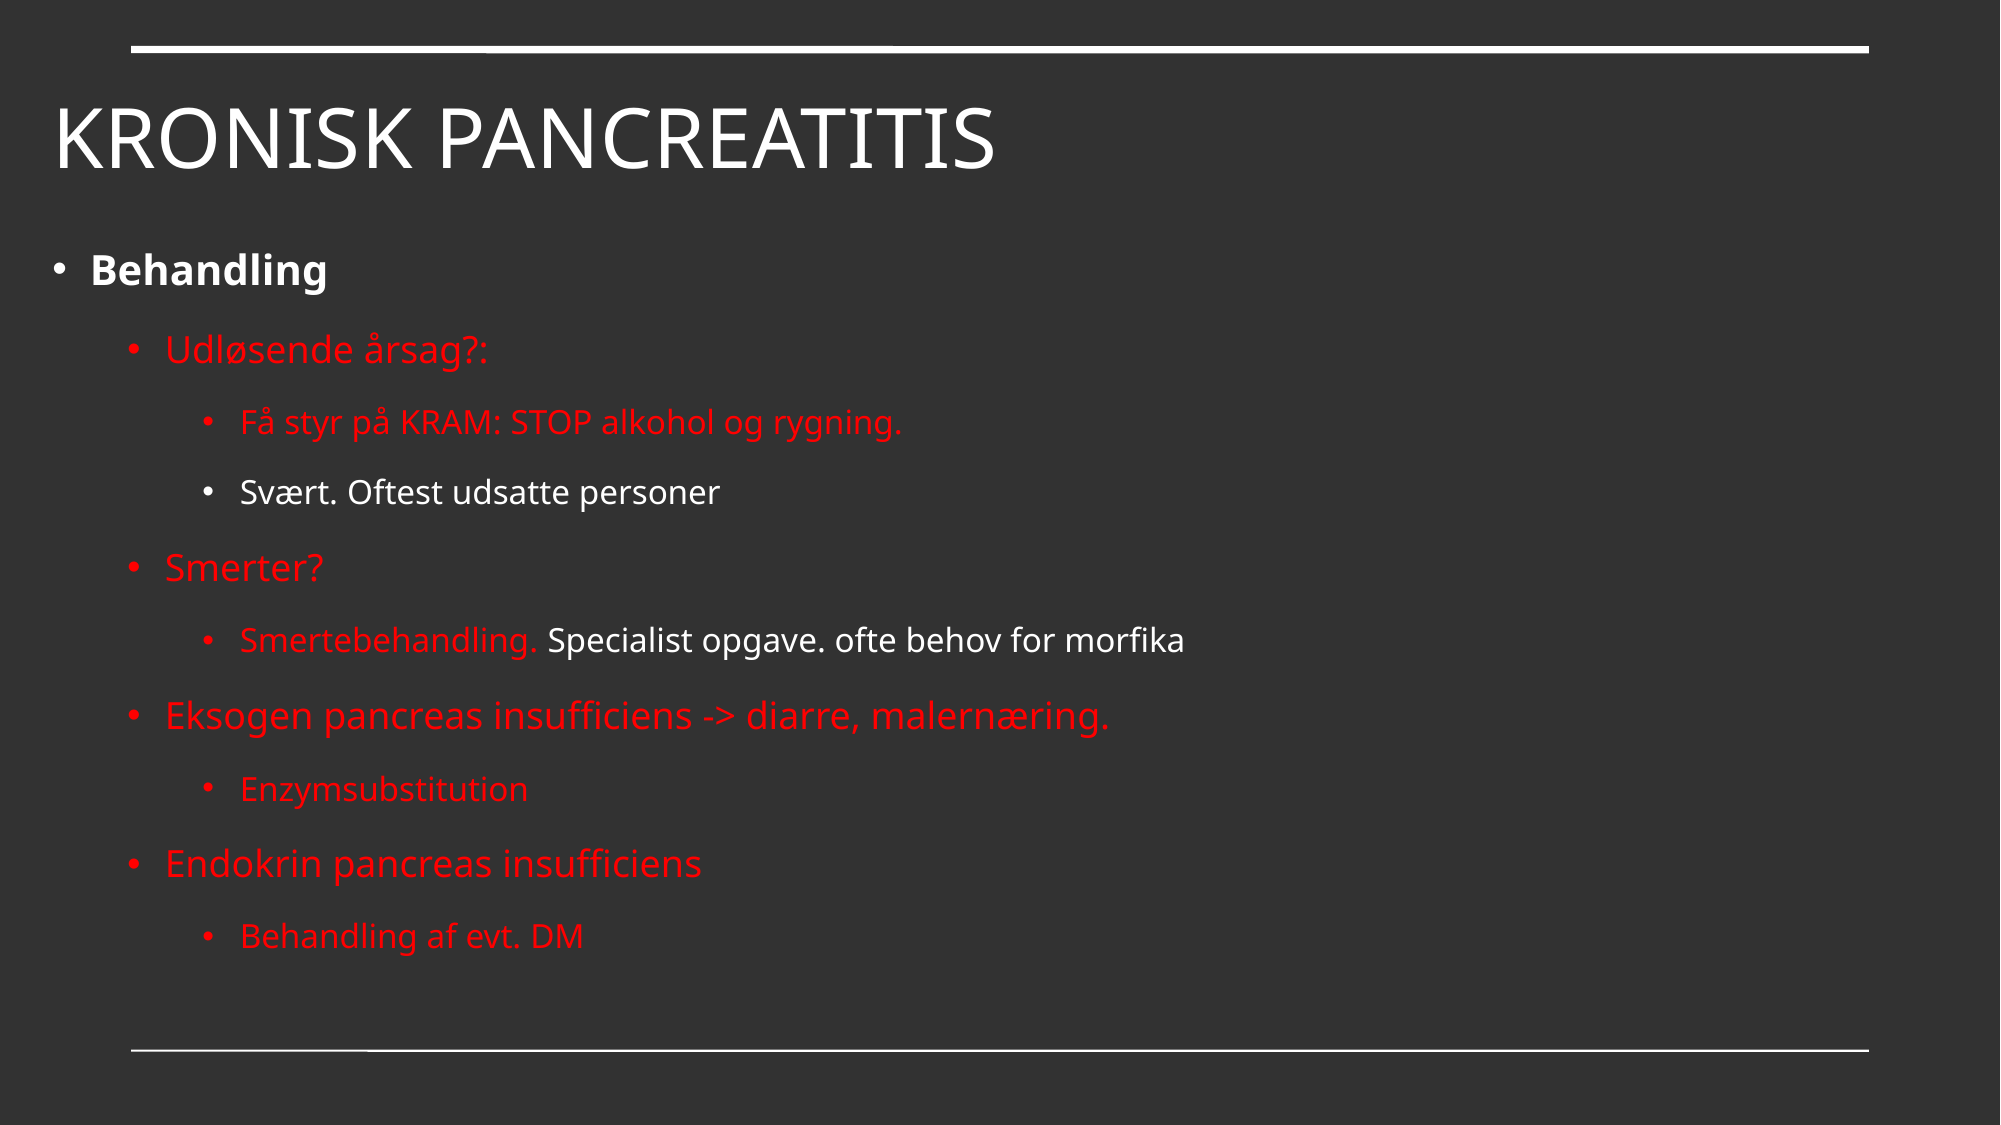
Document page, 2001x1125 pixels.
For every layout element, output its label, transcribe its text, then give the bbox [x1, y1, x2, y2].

list Behandling Udløsende årsag?: Få styr på KRAM: STOP alkohol og rygning. Svært. Oftest udsatte personer Smerter? Smertebehandling. Specialist opgave. ofte behov for morfika Eksogen pancreas insufficiens -> diarre, malernæring. Enzymsubstitution Endokrin pancreas insufficiens Behandling af evt. DM [37, 210, 1792, 1061]
title Kronisk pancreatitis [37, 77, 1792, 210]
